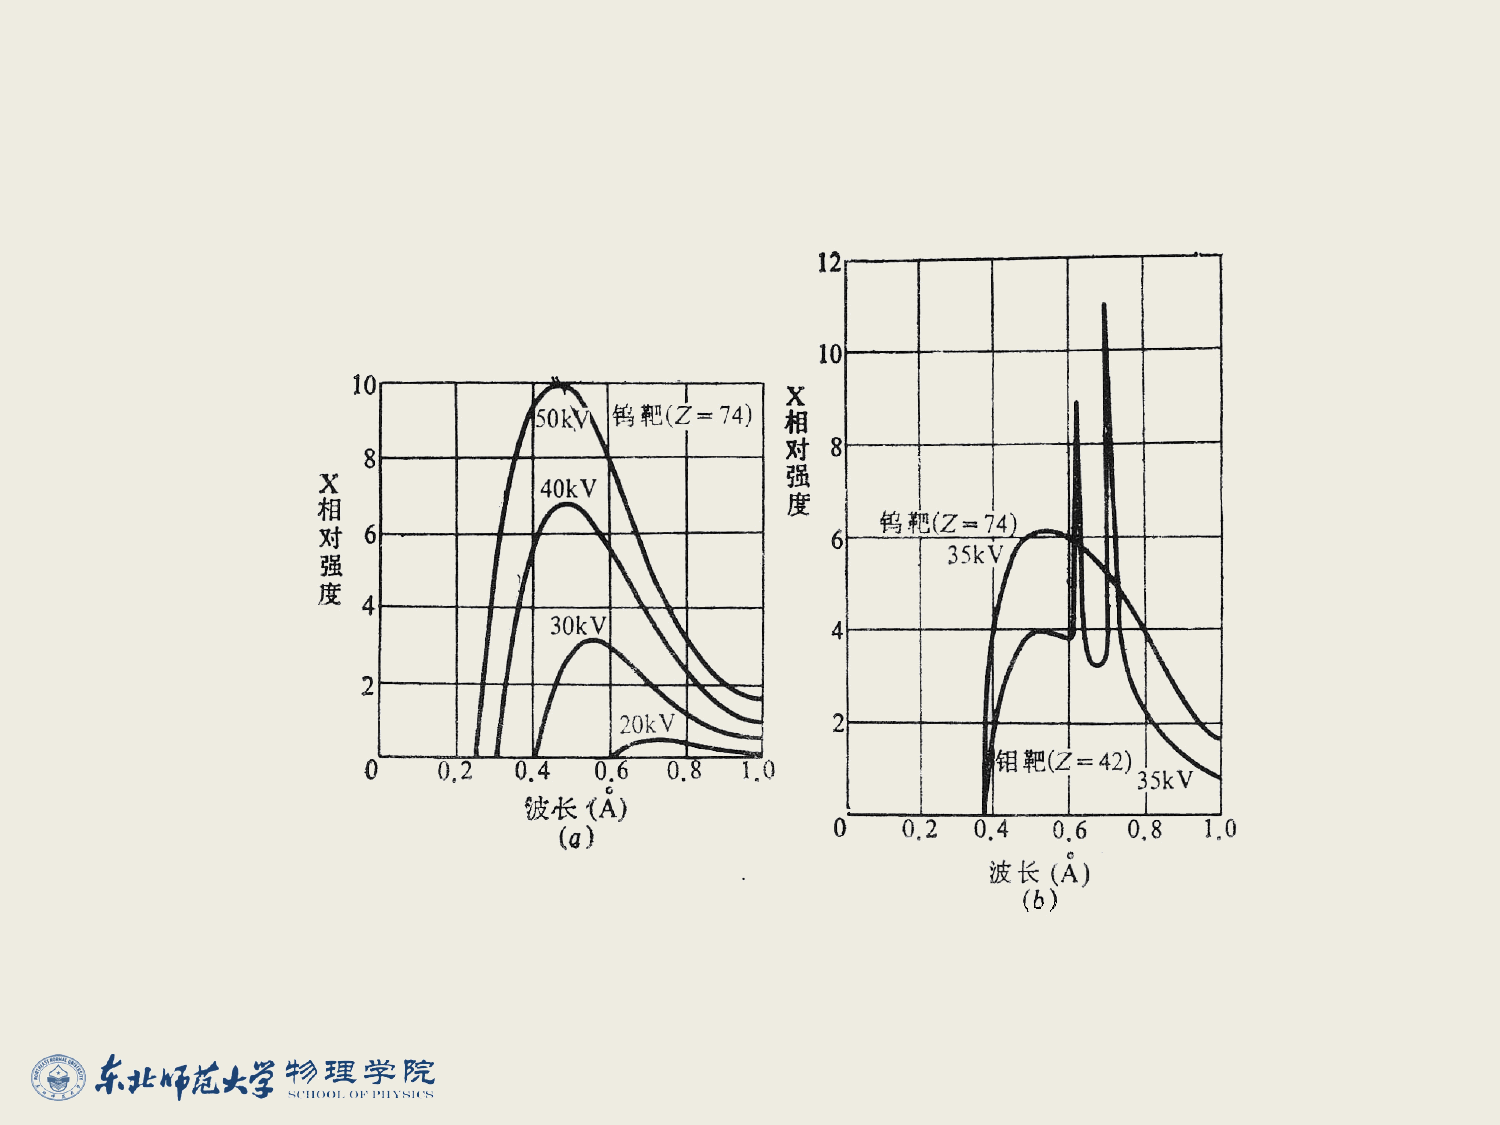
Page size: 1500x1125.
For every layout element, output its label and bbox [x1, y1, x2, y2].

picture [20, 1054, 440, 1101]
picture [241, 184, 1287, 917]
